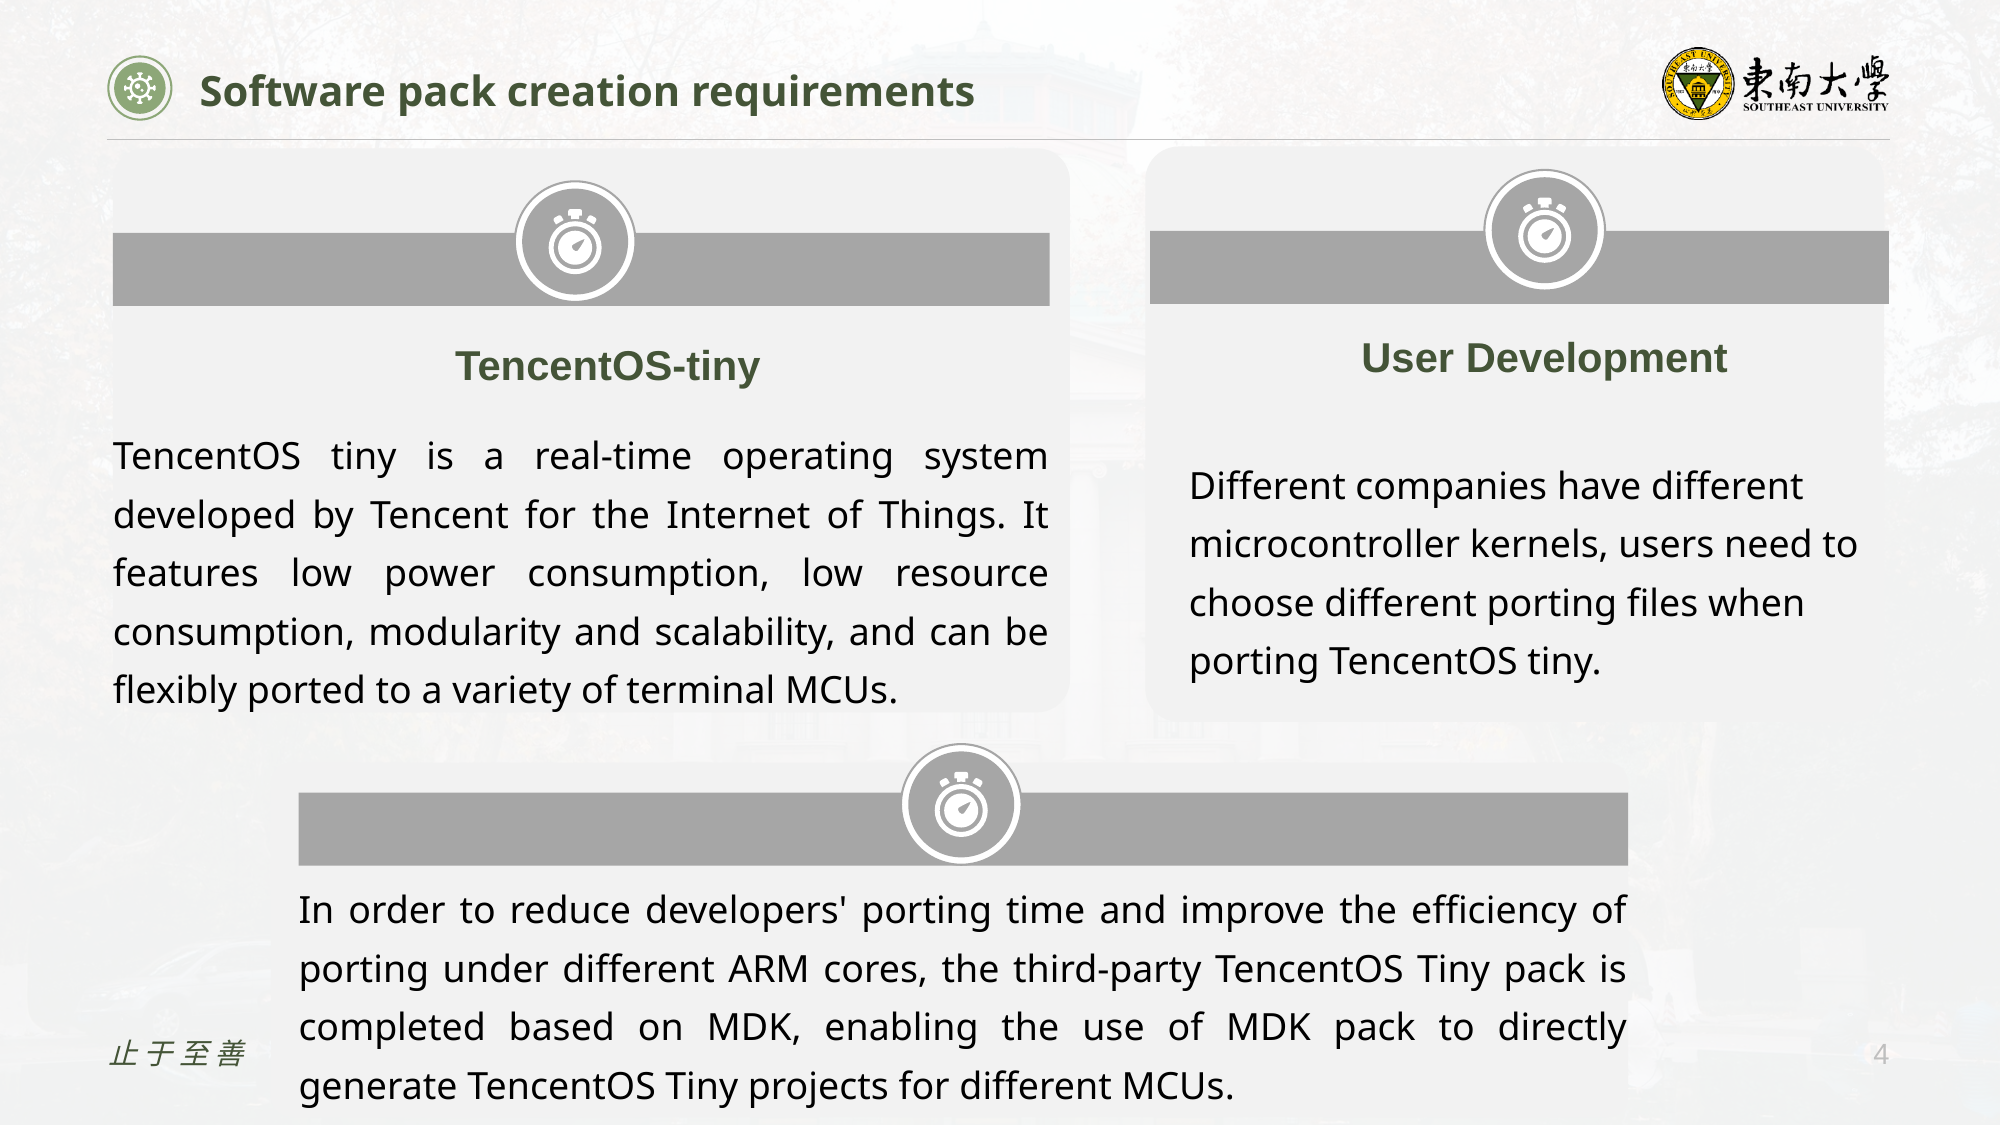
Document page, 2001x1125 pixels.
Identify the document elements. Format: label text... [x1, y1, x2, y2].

text_box [1022, 761, 1630, 1099]
text_box [111, 147, 1072, 711]
slide_number 止于至善 [108, 1022, 269, 1083]
text_box [1022, 792, 1629, 865]
text_box In order to reduce developers' porting time and improve the efficiency of porting under different ARM cores, the third-party TencentOS Tiny pack is completed based on MDK, enabling the use of MDK pack to directly generate TencentOS Tiny projects for different MCUs. [298, 865, 1629, 1115]
text_box [269, 761, 1619, 1119]
text_box TencentOS tiny is a real-time operating system developed by Tencent for the Internet of Things. It features low power consumption, low resource consumption, modularity and scalability, and can be flexibly ported to a variety of terminal MCUs. [112, 411, 1050, 719]
text_box [1144, 145, 1886, 723]
text_box User Development [1333, 323, 1757, 389]
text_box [1484, 169, 1606, 291]
text_box Different companies have different microcontroller kernels, users need to choose different porting files when porting TencentOS tiny. [1188, 440, 1901, 690]
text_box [514, 181, 636, 302]
picture [1662, 47, 1889, 120]
text_box [298, 792, 900, 865]
text_box TencentOS-tiny [436, 331, 779, 396]
text_box [1149, 230, 1890, 305]
text_box [112, 232, 1051, 307]
slide_number 4 [1630, 1022, 1890, 1083]
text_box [900, 744, 1022, 865]
list Software pack creation requirements [199, 56, 1663, 123]
